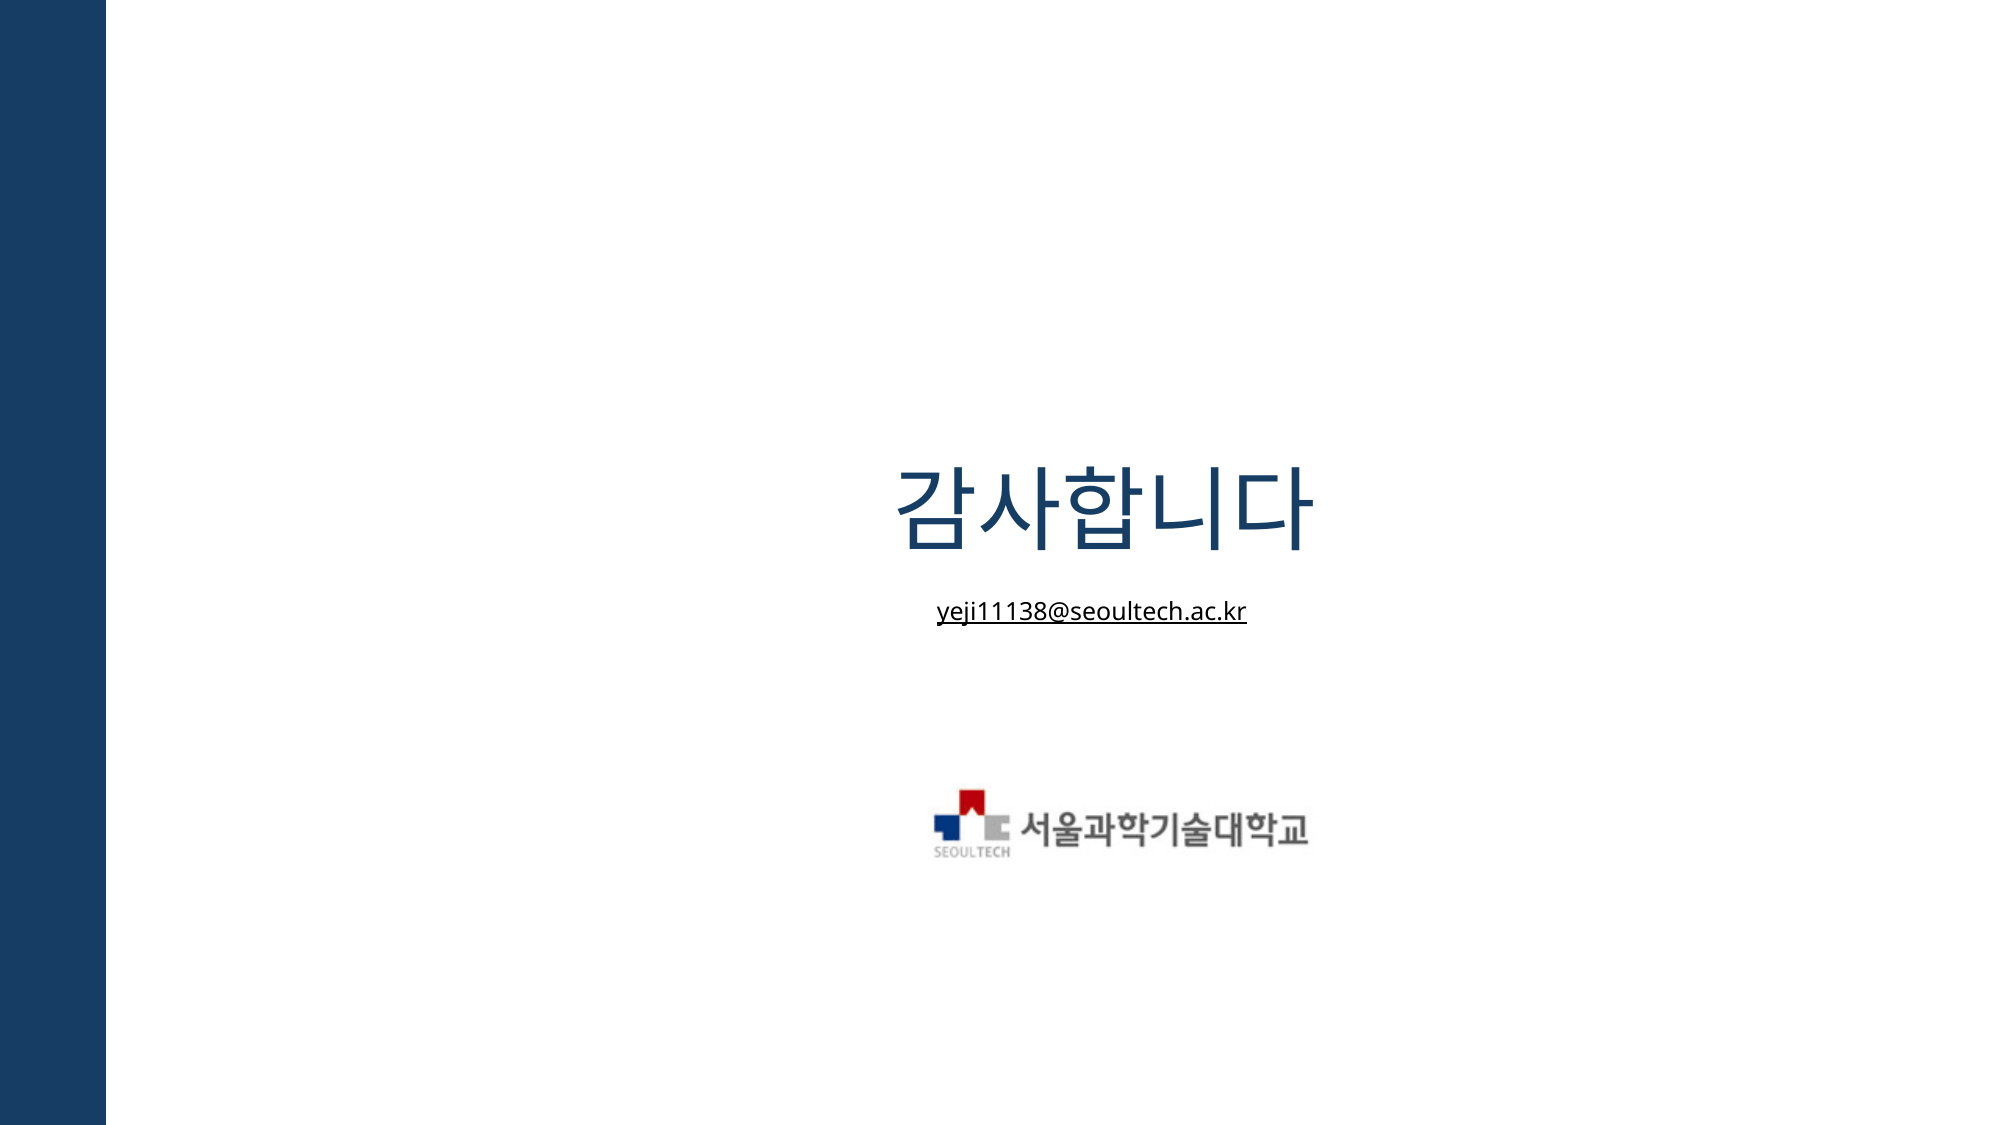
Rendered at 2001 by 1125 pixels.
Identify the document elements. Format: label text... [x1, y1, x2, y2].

text_box [0, 0, 106, 1125]
text_box yeji11138@seoultech.ac.kr [922, 570, 1287, 637]
text_box 감사합니다 [613, 444, 1596, 570]
picture [863, 782, 1346, 867]
